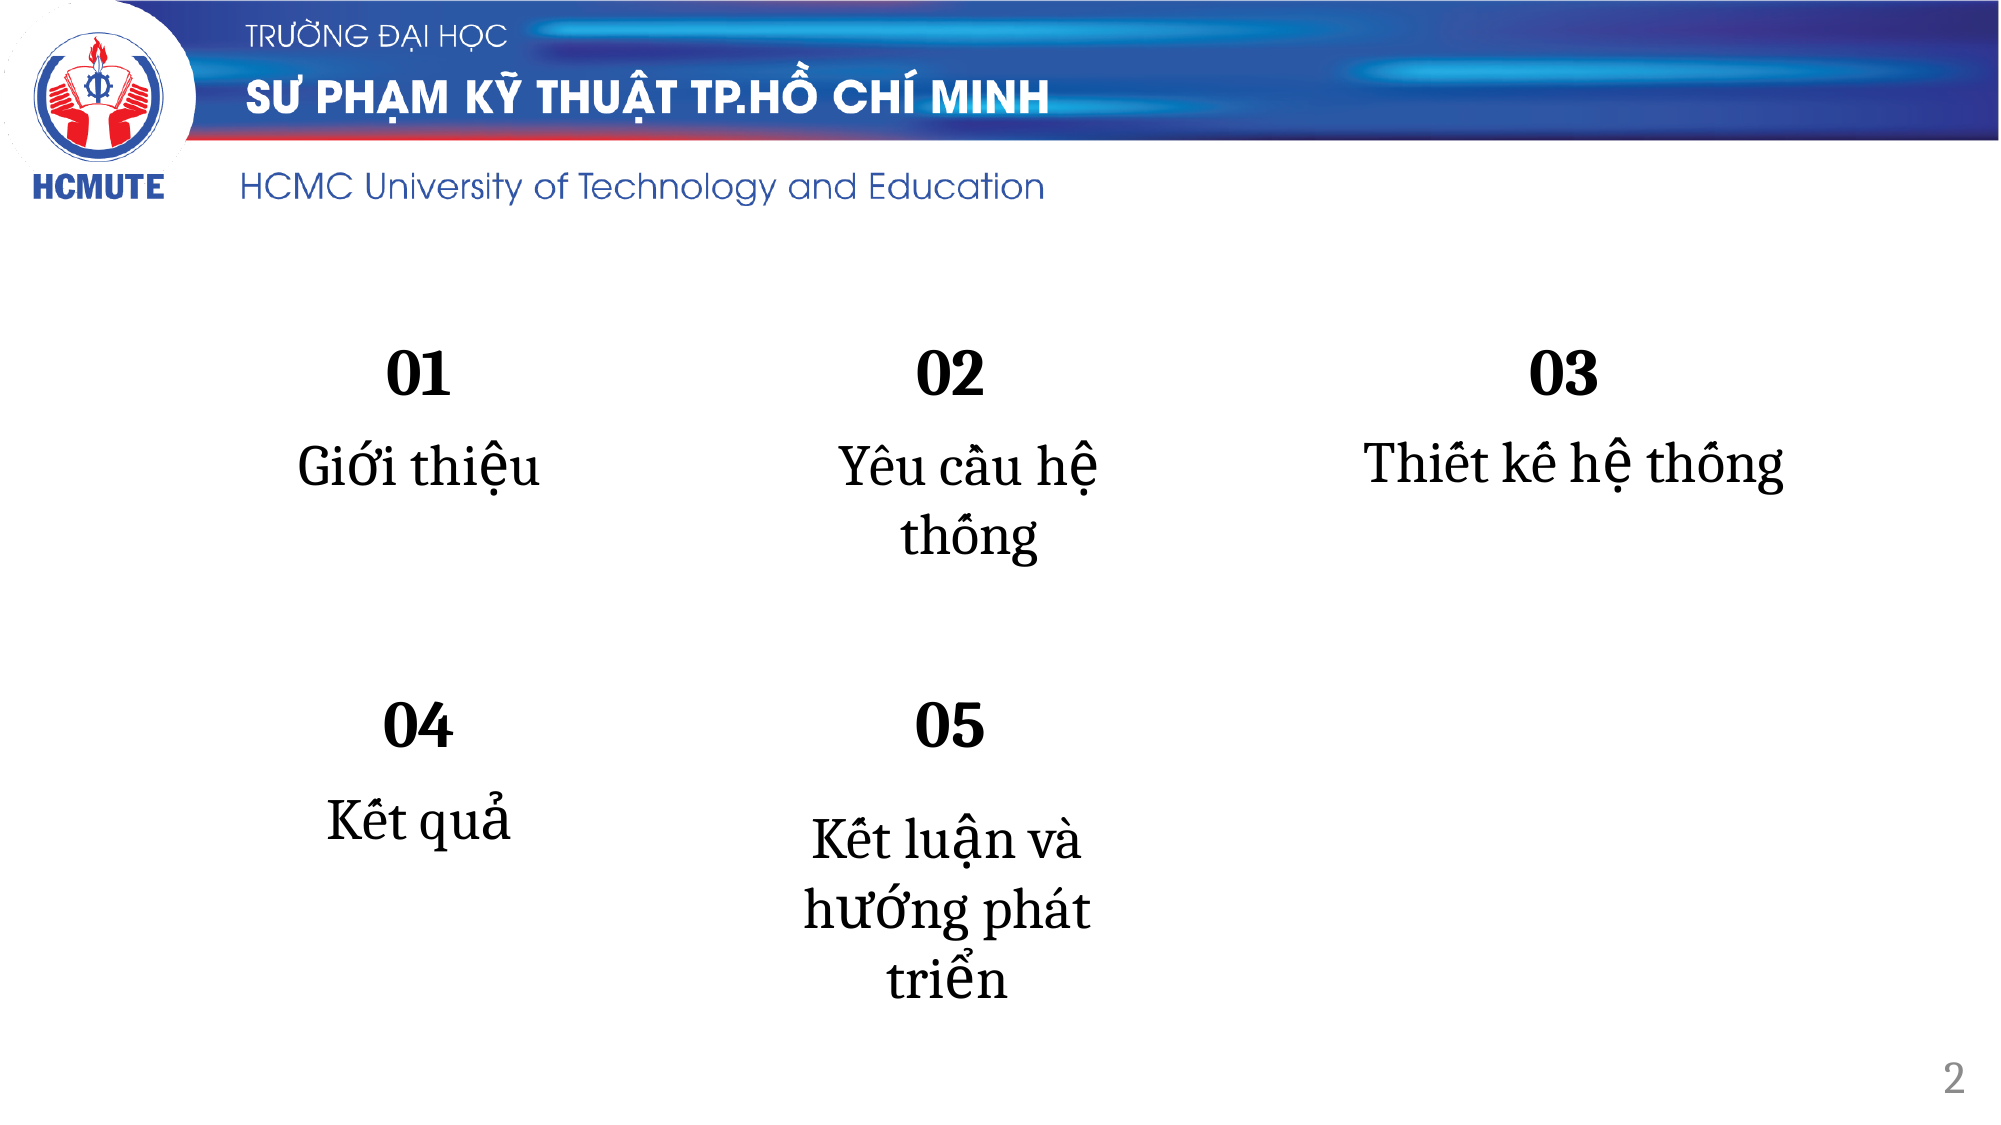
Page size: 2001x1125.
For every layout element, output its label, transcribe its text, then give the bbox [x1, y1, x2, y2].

text_box Yêu cầu hệ thống [796, 419, 1143, 575]
text_box Kết luận và hướng phát triển [774, 792, 1121, 1018]
text_box 05 [890, 673, 1012, 769]
text_box 04 [358, 673, 480, 769]
text_box Giới thiệu [247, 419, 594, 505]
text_box 01 [358, 320, 480, 416]
text_box 03 [1504, 320, 1625, 416]
text_box 02 [890, 320, 1012, 416]
slide_number 2 [1530, 1045, 1981, 1105]
text_box Thiết kế hệ thống [1258, 416, 1890, 502]
text_box Kết quả [247, 773, 594, 859]
picture [0, 0, 2000, 206]
